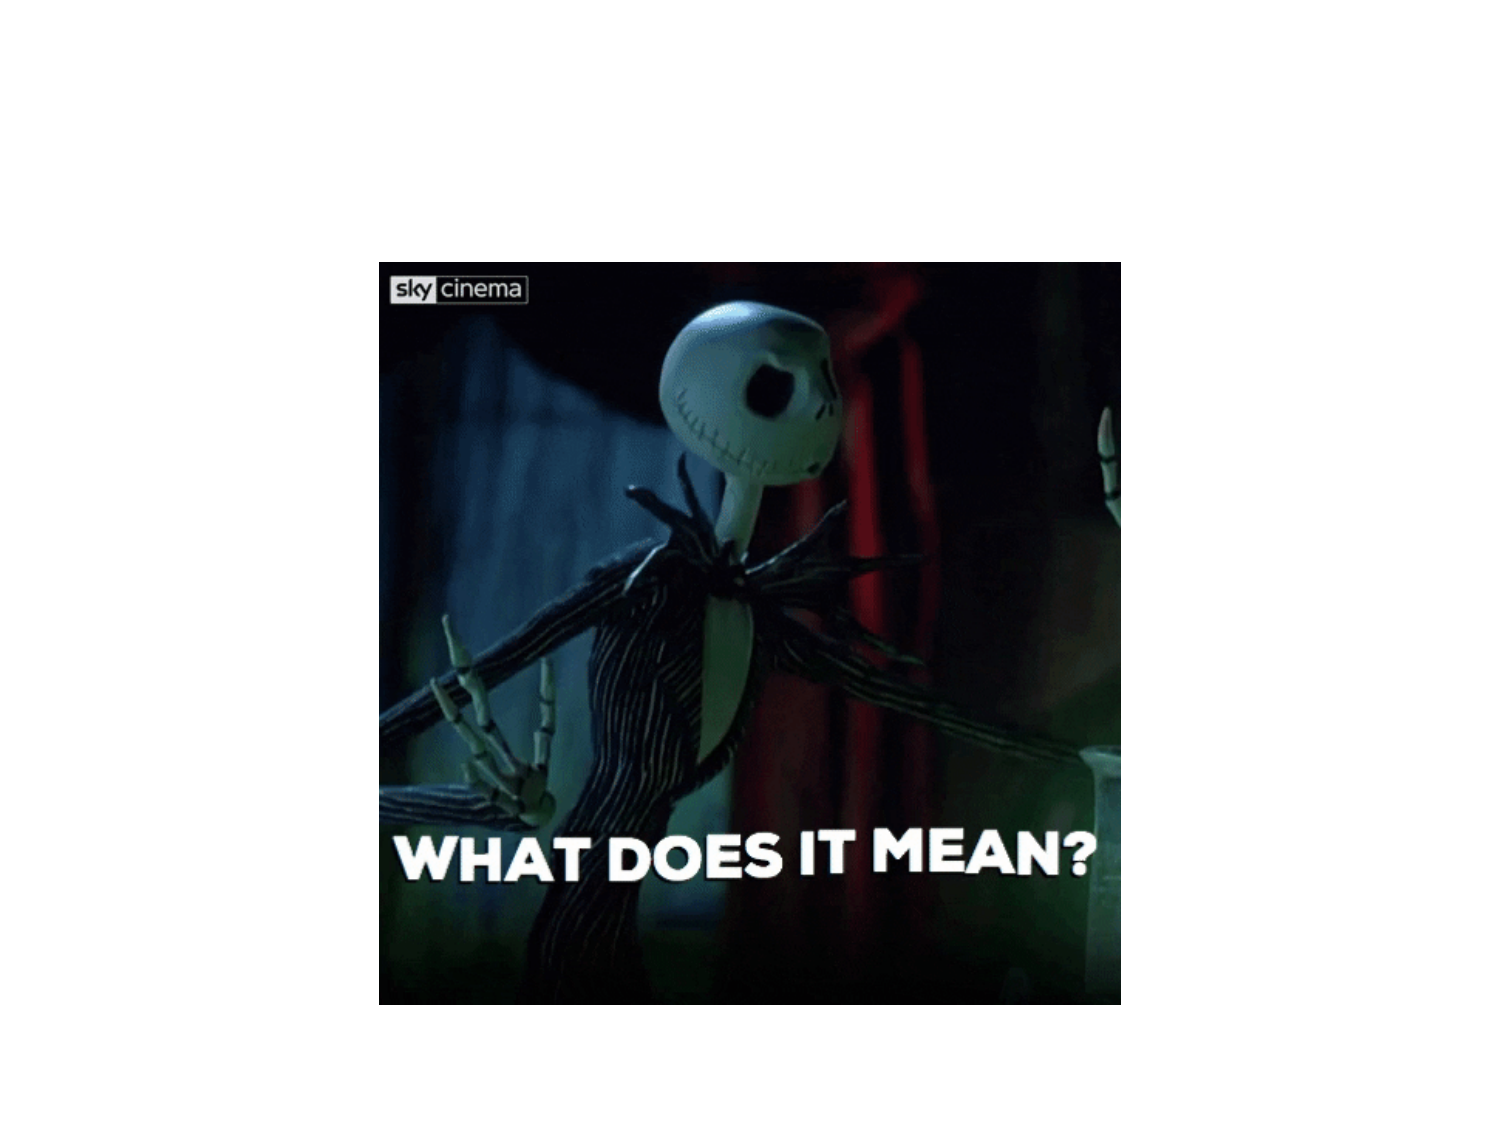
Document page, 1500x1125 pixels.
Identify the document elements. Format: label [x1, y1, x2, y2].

picture [378, 262, 1122, 1005]
